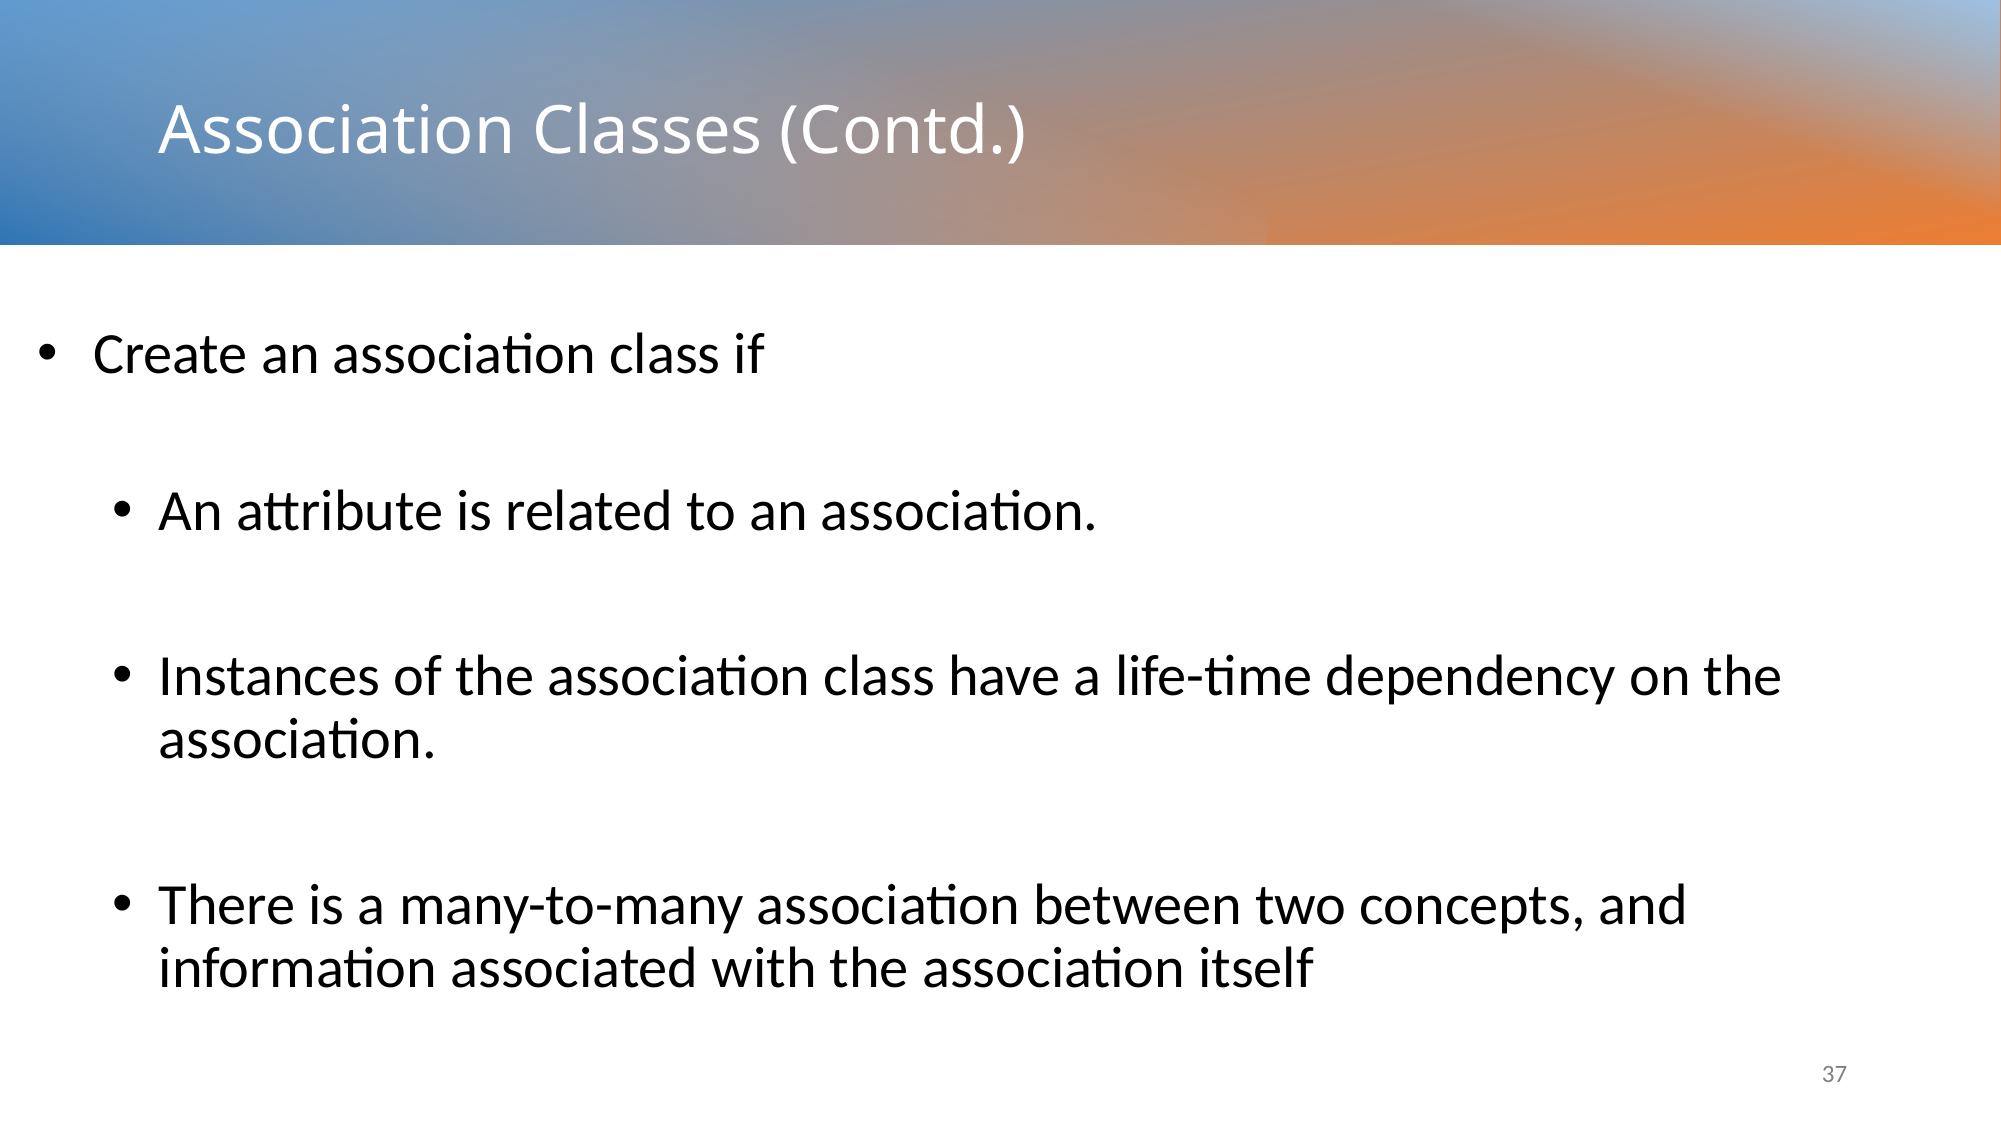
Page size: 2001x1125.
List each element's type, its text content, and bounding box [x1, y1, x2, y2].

slide_number 37 [1412, 1042, 1863, 1103]
list Create an association class if An attribute is related to an association. Instances of the association class have a life-time dependency on the association. There is a many-to-many association between two concepts, and information associated with the association itself [22, 315, 1958, 1013]
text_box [0, 0, 2000, 245]
